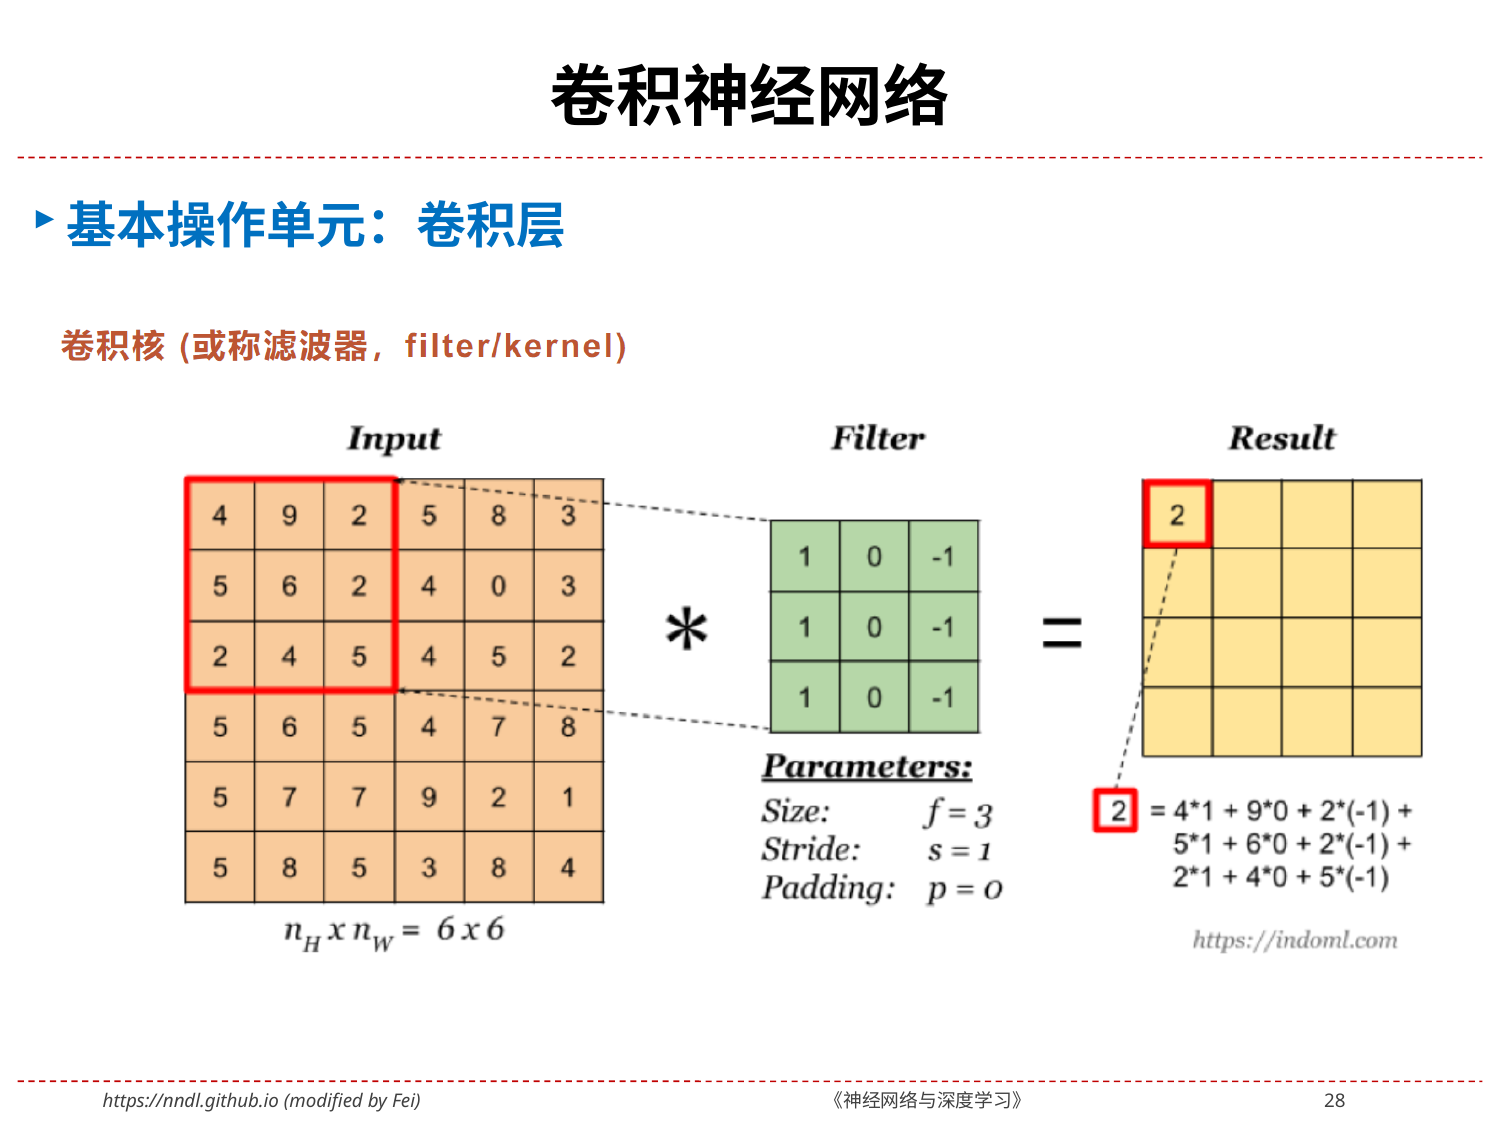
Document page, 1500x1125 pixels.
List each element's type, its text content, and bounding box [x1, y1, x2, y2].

picture [47, 309, 1453, 969]
title 卷积神经网络 [17, 24, 1483, 142]
list 基本操作单元：卷积层 [17, 173, 1483, 1043]
